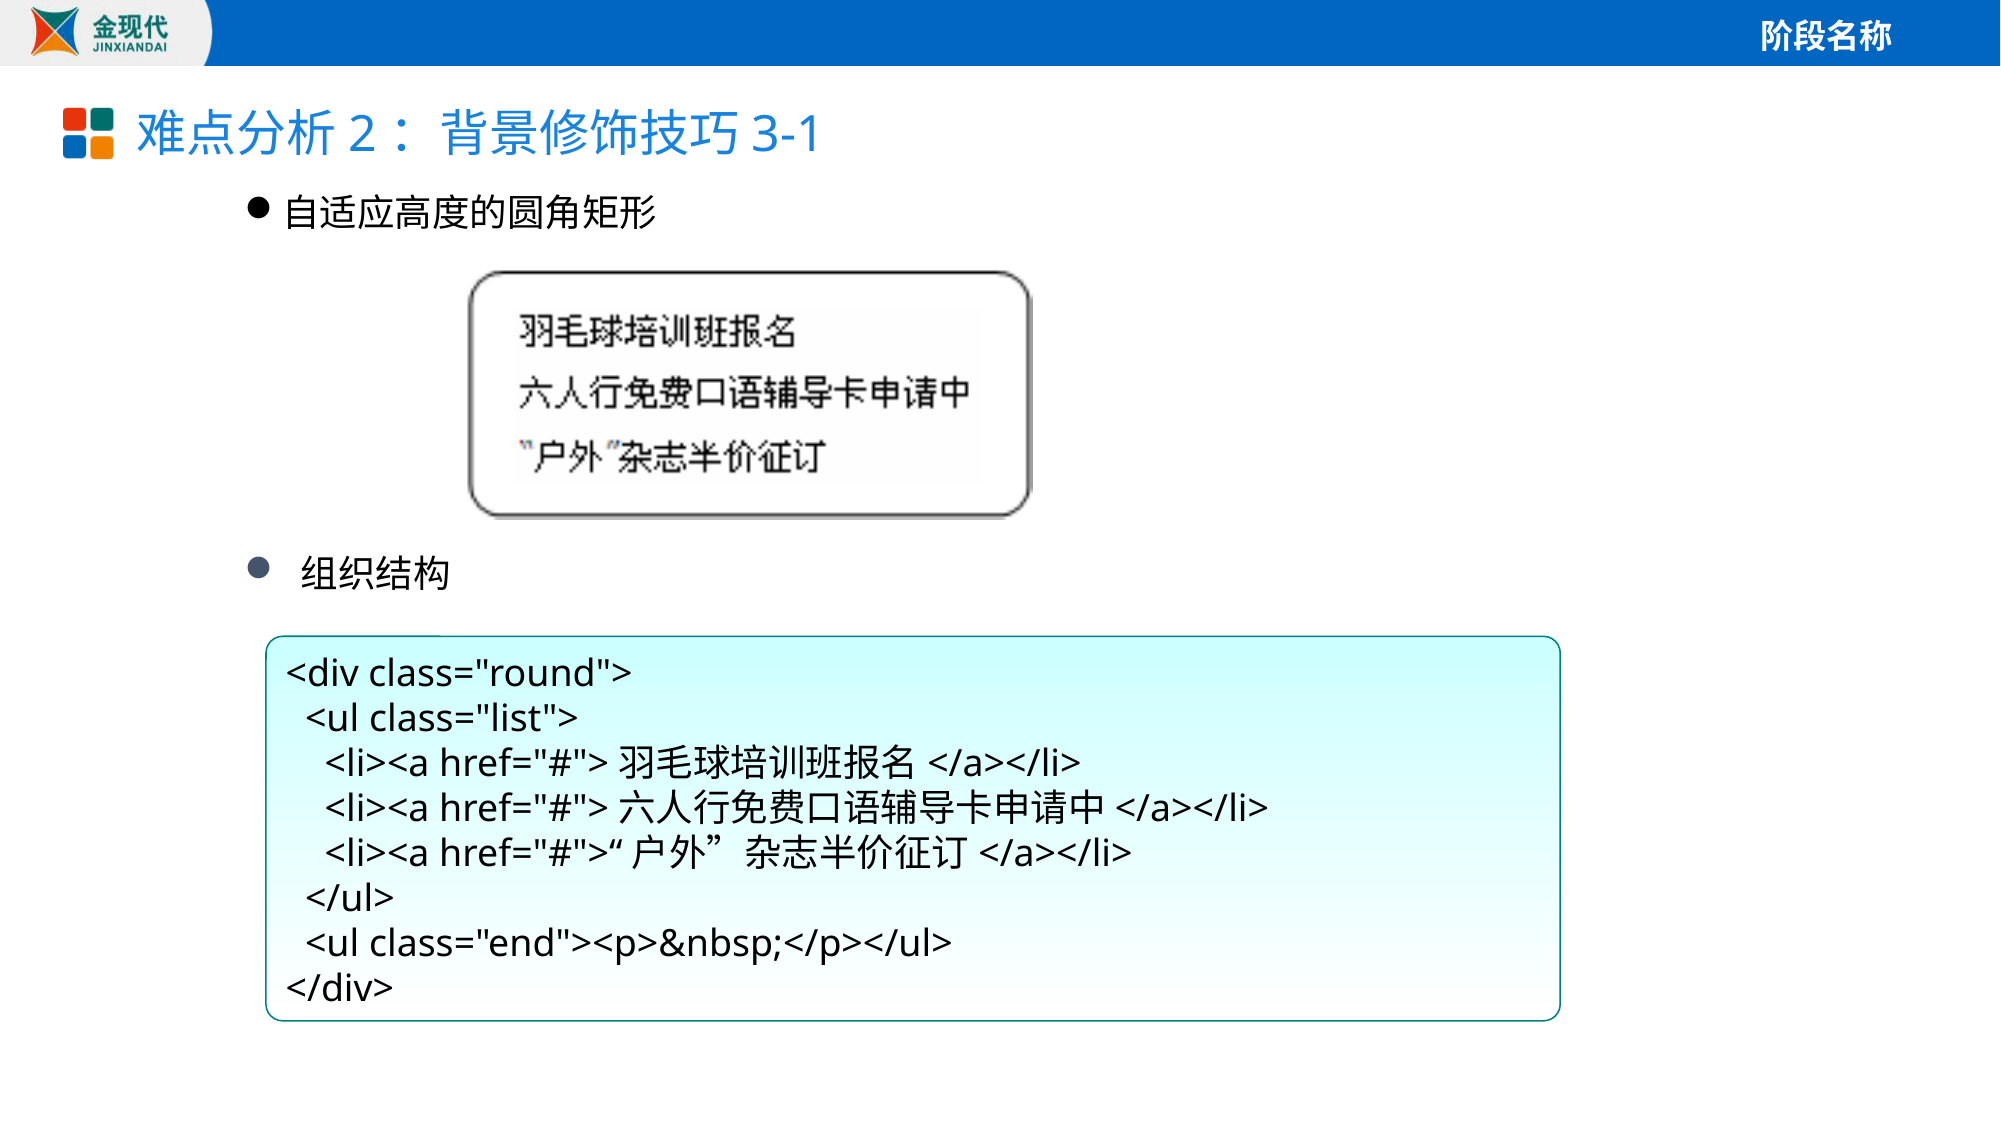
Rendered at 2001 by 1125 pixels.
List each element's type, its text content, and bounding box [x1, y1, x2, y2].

title 难点分析2：背景修饰技巧3-1 [121, 97, 842, 173]
text_box 组织结构 [229, 542, 1531, 661]
text_box 自适应高度的圆角矩形 [229, 186, 1531, 388]
text_box <div class="round"> <ul class="list"> <li><a href="#">羽毛球培训班报名</a></li> <li><a href="#">六人行免费口语辅导卡申请中</a></li> <li><a href="#">“户外”杂志半价征订</a></li> </ul> <ul class="end"><p>&nbsp;</p></ul> </div> [265, 636, 1561, 1021]
picture [465, 269, 1033, 520]
picture [0, 0, 2001, 66]
picture [63, 101, 117, 165]
